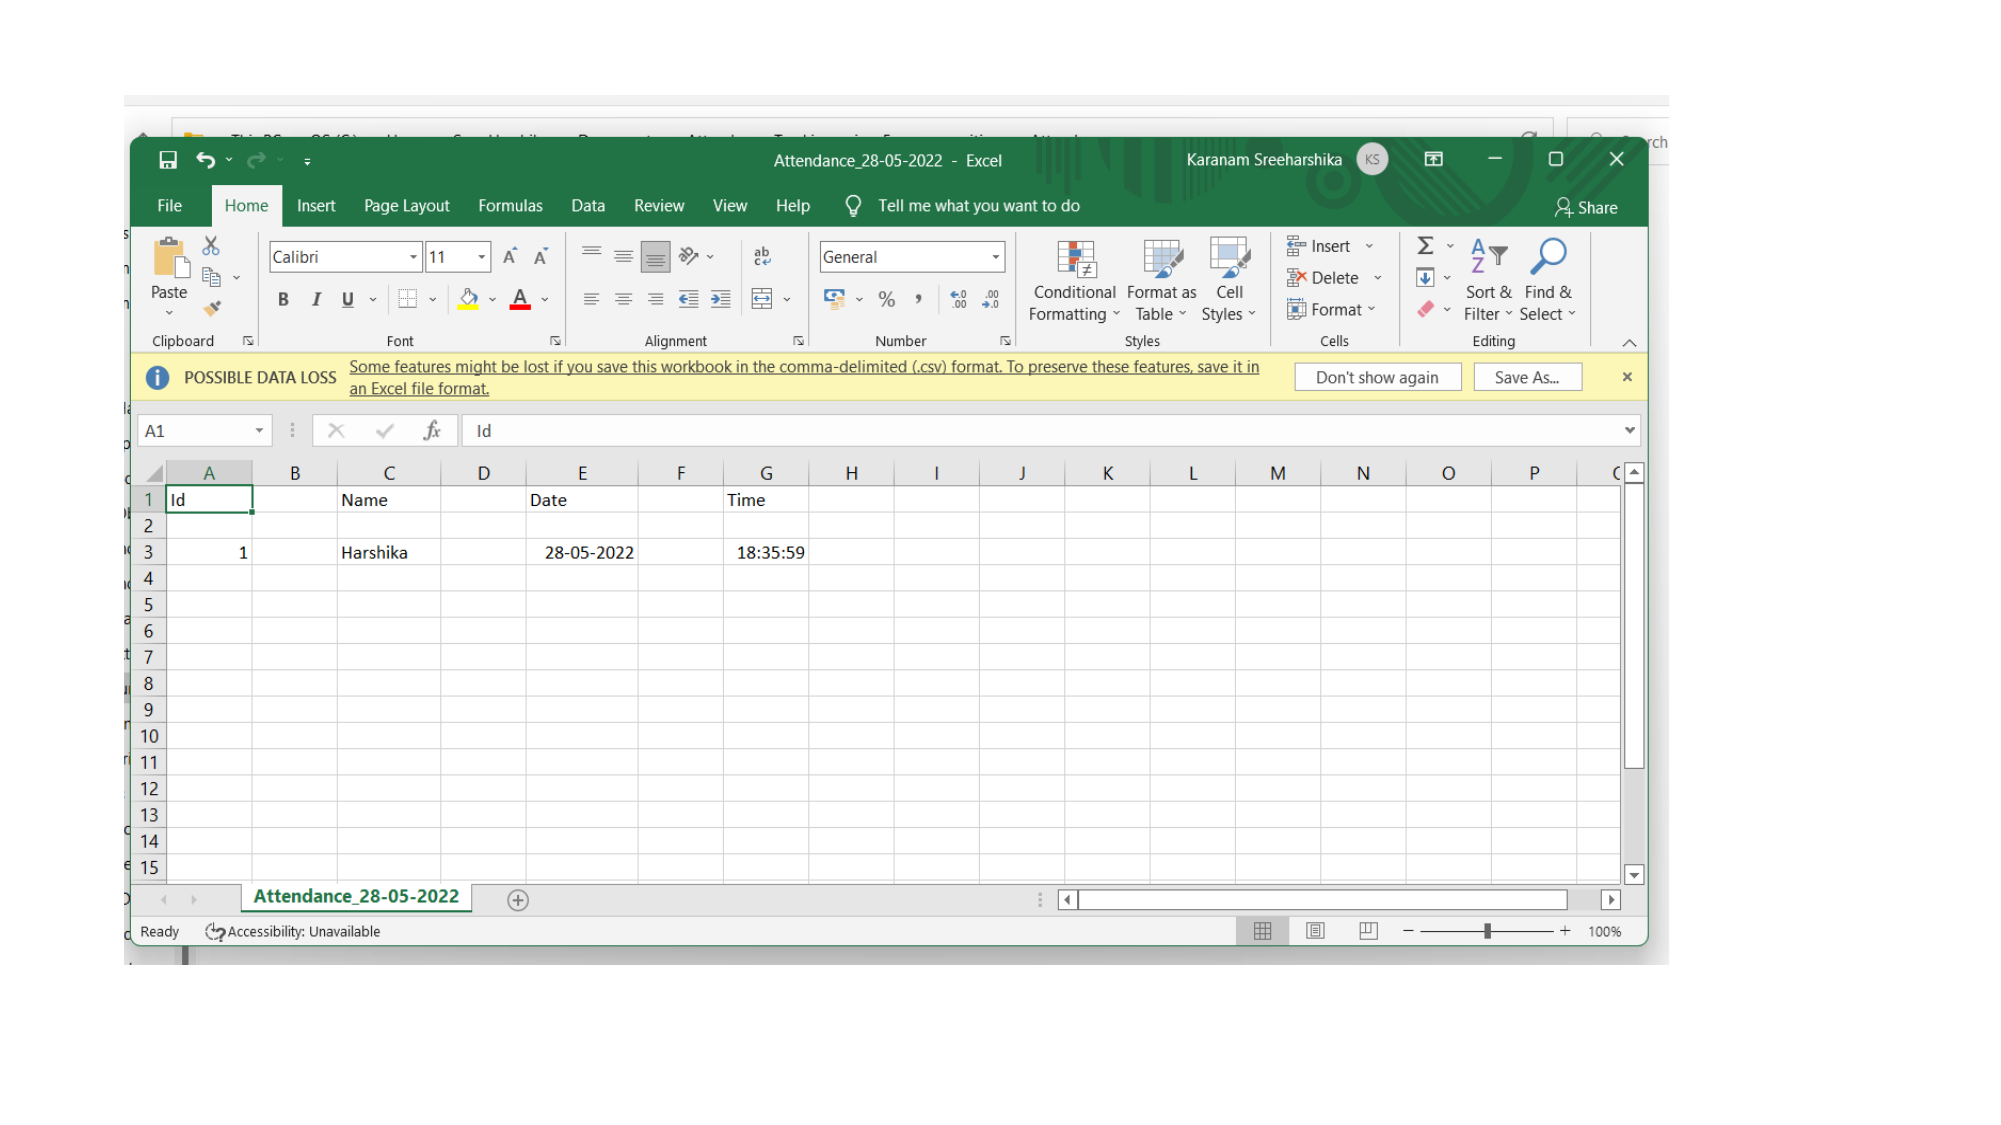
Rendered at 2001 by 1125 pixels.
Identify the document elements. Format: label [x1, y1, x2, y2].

picture [124, 95, 1670, 965]
